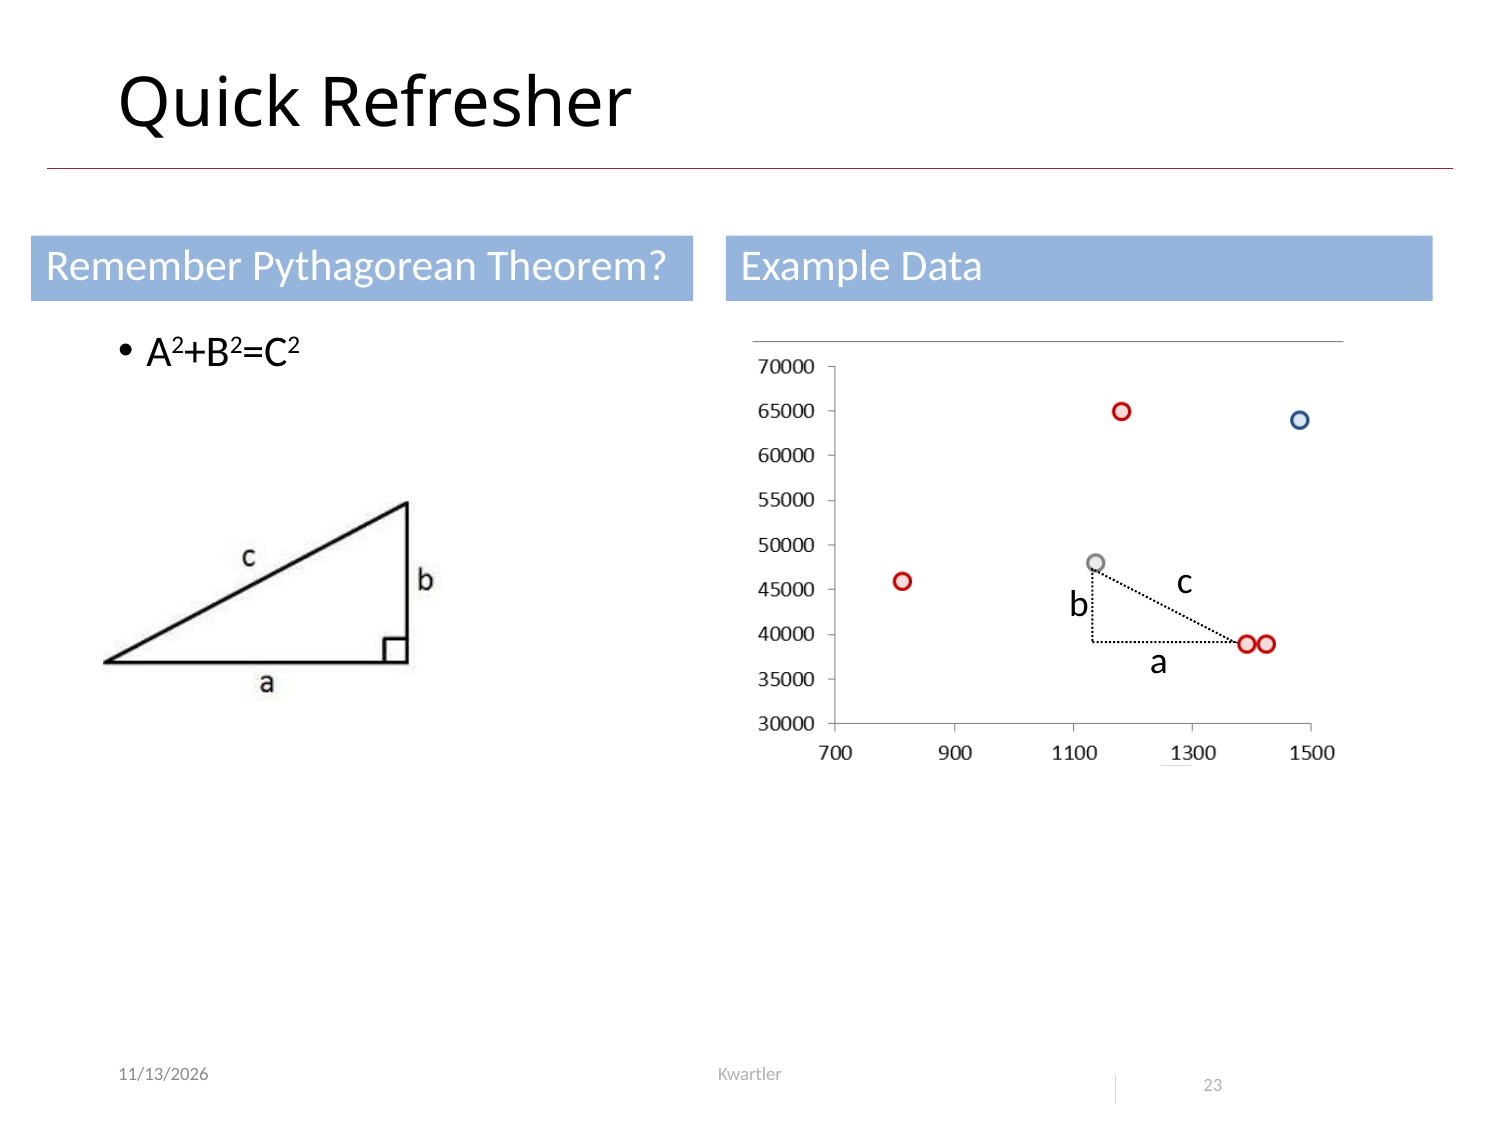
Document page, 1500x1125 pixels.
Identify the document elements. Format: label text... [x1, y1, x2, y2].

text_box A2+B2=C2 [103, 320, 738, 1011]
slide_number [103, 1042, 441, 1103]
footer Kwartler [496, 1042, 1004, 1103]
title Quick Refresher [103, 59, 1397, 157]
picture [103, 501, 442, 705]
text_box Example Data [725, 235, 1433, 301]
slide_number 23 [1188, 1042, 1330, 1103]
picture [752, 341, 1344, 777]
text_box Remember Pythagorean Theorem? [31, 235, 694, 301]
